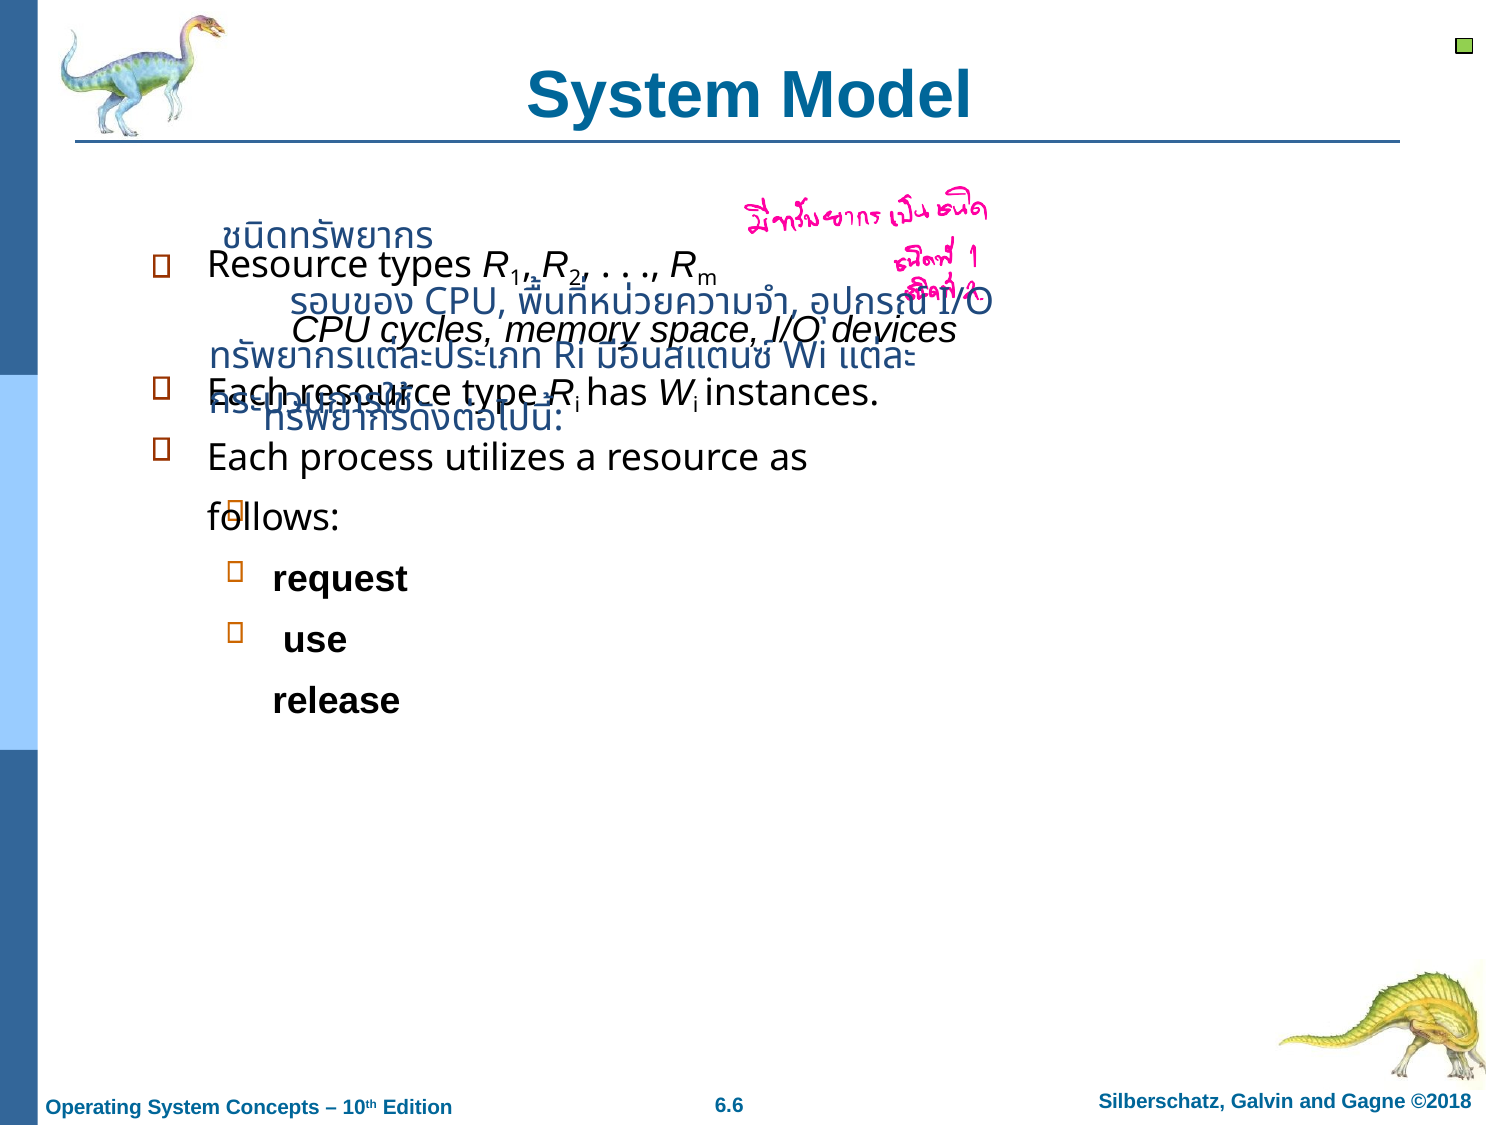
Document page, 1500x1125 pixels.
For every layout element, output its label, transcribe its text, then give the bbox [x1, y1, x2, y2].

slide_number 6.6 [712, 1094, 762, 1125]
footer Operating System Concepts – 10th Edition [43, 1093, 461, 1125]
picture [150, 241, 195, 288]
picture [743, 185, 988, 301]
text_box รอบของ CPU, พื้นที่หน่วยความจำ, อุปกรณ์ I/O [274, 269, 1025, 330]
text_box ชนิดทรัพยากร [206, 203, 738, 264]
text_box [1454, 37, 1474, 54]
picture [58, 11, 228, 146]
picture [225, 610, 265, 651]
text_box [150, 363, 195, 470]
text_box ทรัพยากรแต่ละประเภท Ri มีอินสแตนซ์ Wi แต่ละกระบวนการใช้ [194, 323, 945, 429]
picture [225, 488, 265, 530]
picture [225, 549, 265, 590]
text_box Resource types R1, R2, . . ., Rm CPU cycles, memory space, I/O devices Each resource type Ri has Wi instances. Each process utilizes a resource as follows: request use release [192, 429, 972, 721]
slide_number Silberschatz, Galvin and Gagne ©2018 [1096, 1090, 1478, 1125]
text_box ทรัพยากรดังต่อไปนี้: [248, 385, 999, 446]
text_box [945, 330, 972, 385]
picture [1275, 959, 1486, 1090]
text_box Resource types R1, R2, . . ., Rm CPU cycles, memory space, I/O devices Each resource type Ri has Wi instances. Each process utilizes a resource as follows: request use release [192, 222, 738, 362]
title System Model [523, 48, 977, 203]
